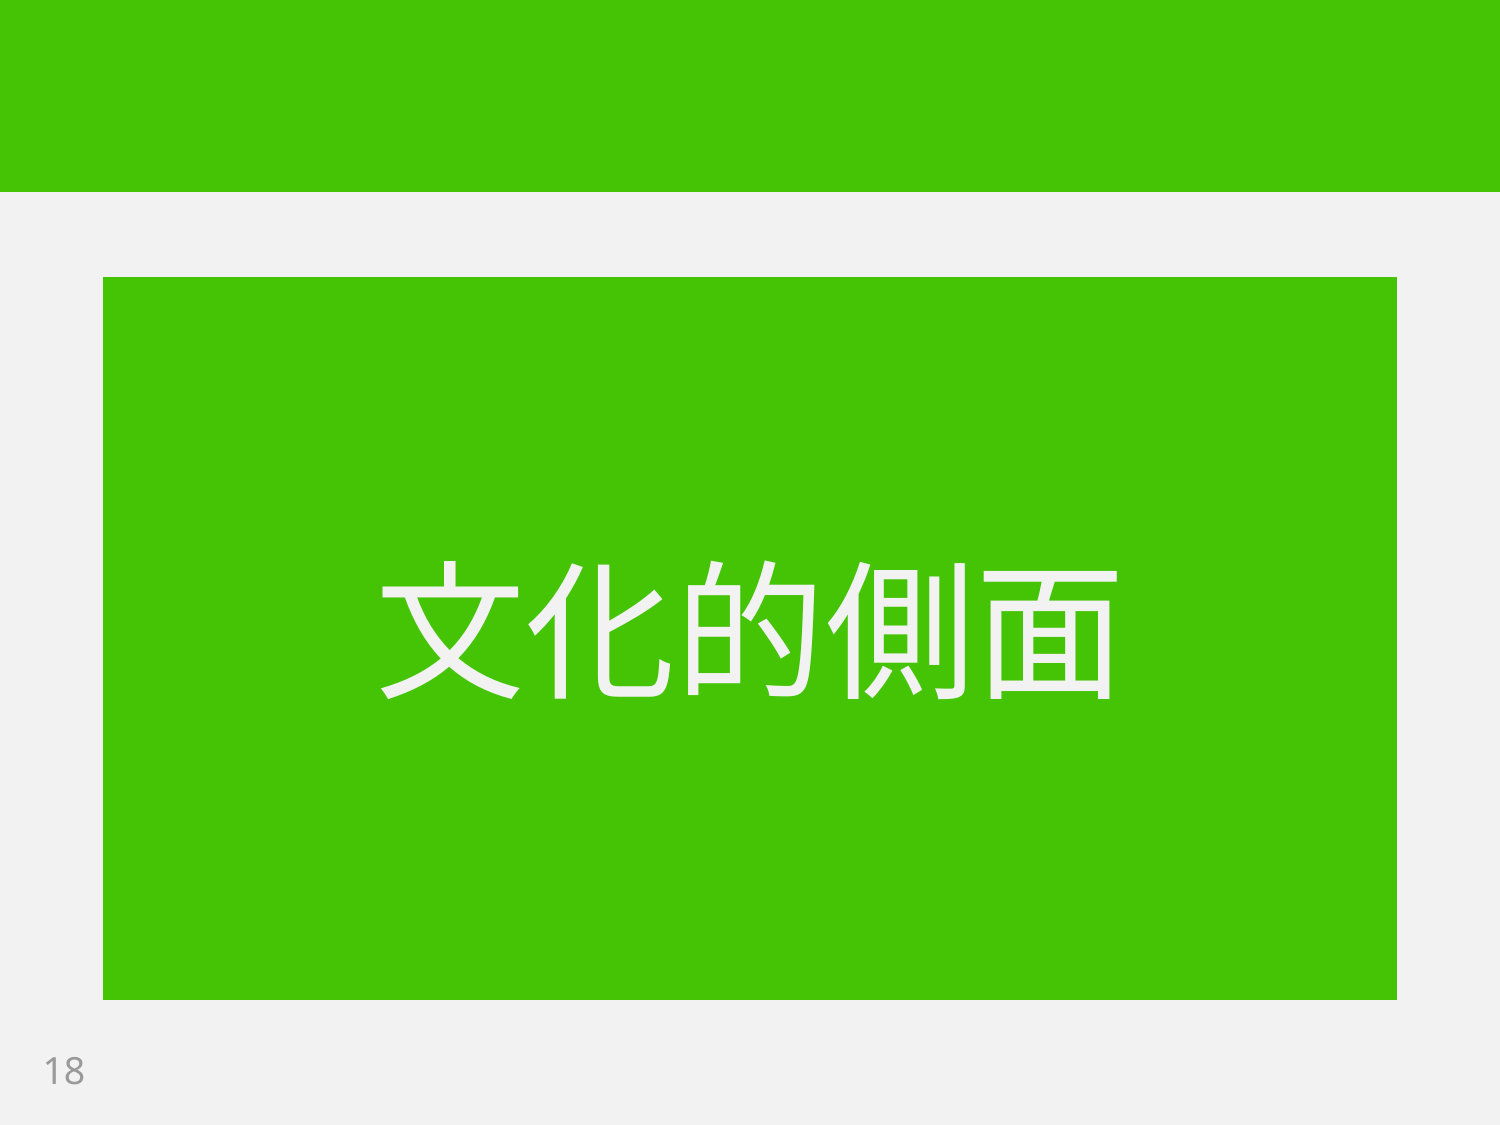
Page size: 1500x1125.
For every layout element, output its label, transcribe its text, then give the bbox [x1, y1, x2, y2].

list 文化的側面 [103, 277, 1397, 1000]
slide_number 18 [27, 1042, 146, 1102]
